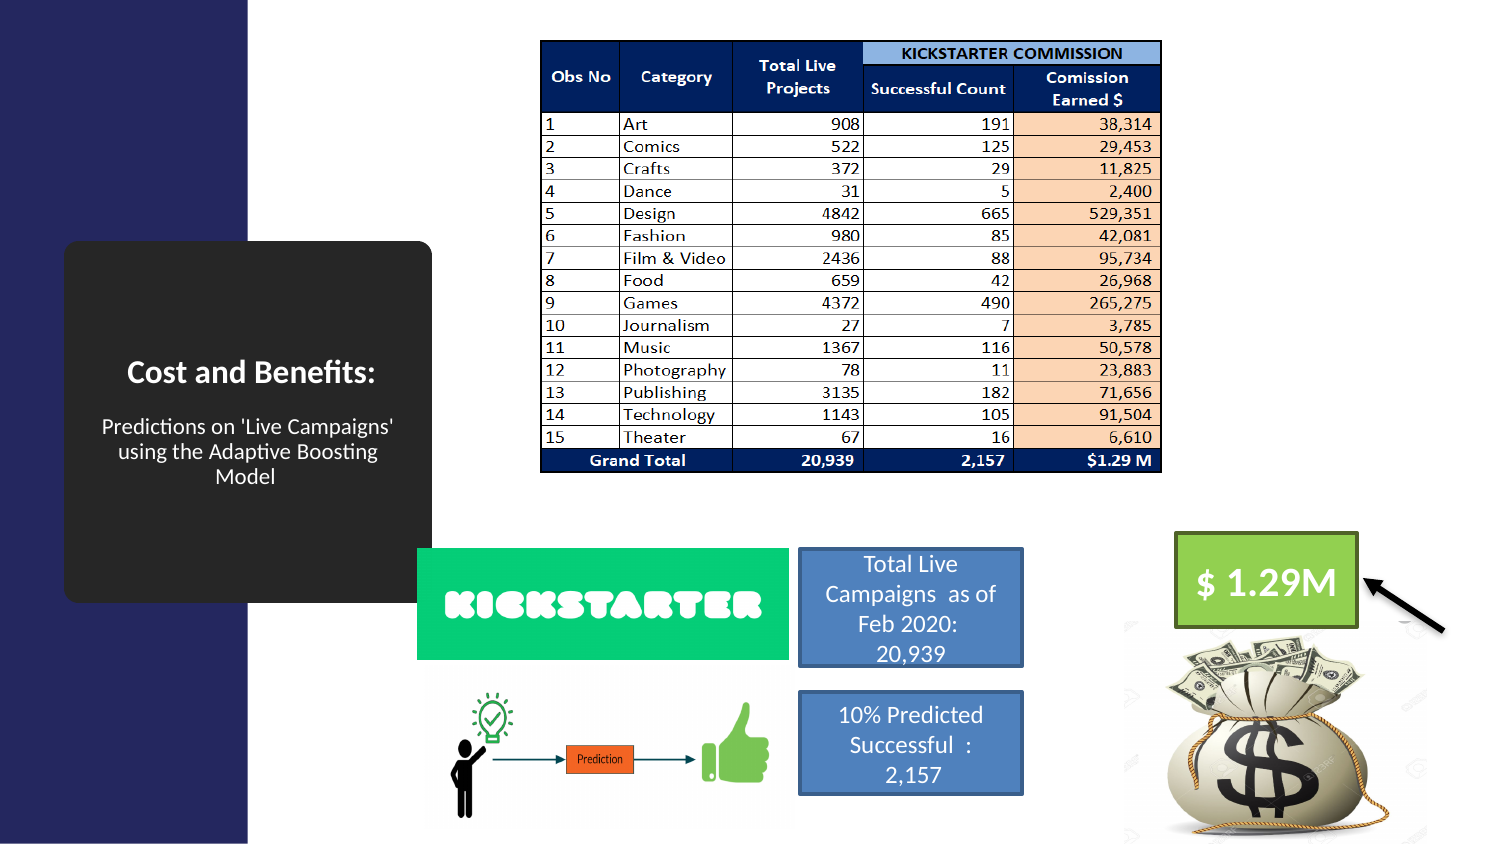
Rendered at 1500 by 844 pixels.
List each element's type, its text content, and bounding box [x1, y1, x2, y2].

title Cost and Benefits: Predictions on 'Live Campaigns' using the Adaptive Boosting Model [78, 255, 418, 589]
picture [424, 665, 796, 830]
picture [417, 548, 789, 661]
text_box $ 1.29M [1174, 531, 1359, 619]
text_box 10% Predicted Successful : 2,157 [801, 690, 1024, 796]
text_box [250, 0, 1500, 844]
picture [537, 37, 1163, 475]
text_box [1362, 577, 1444, 632]
picture [1124, 620, 1428, 844]
text_box Total Live Campaigns as of Feb 2020: 20,939 [798, 547, 1024, 668]
text_box [0, 0, 250, 844]
